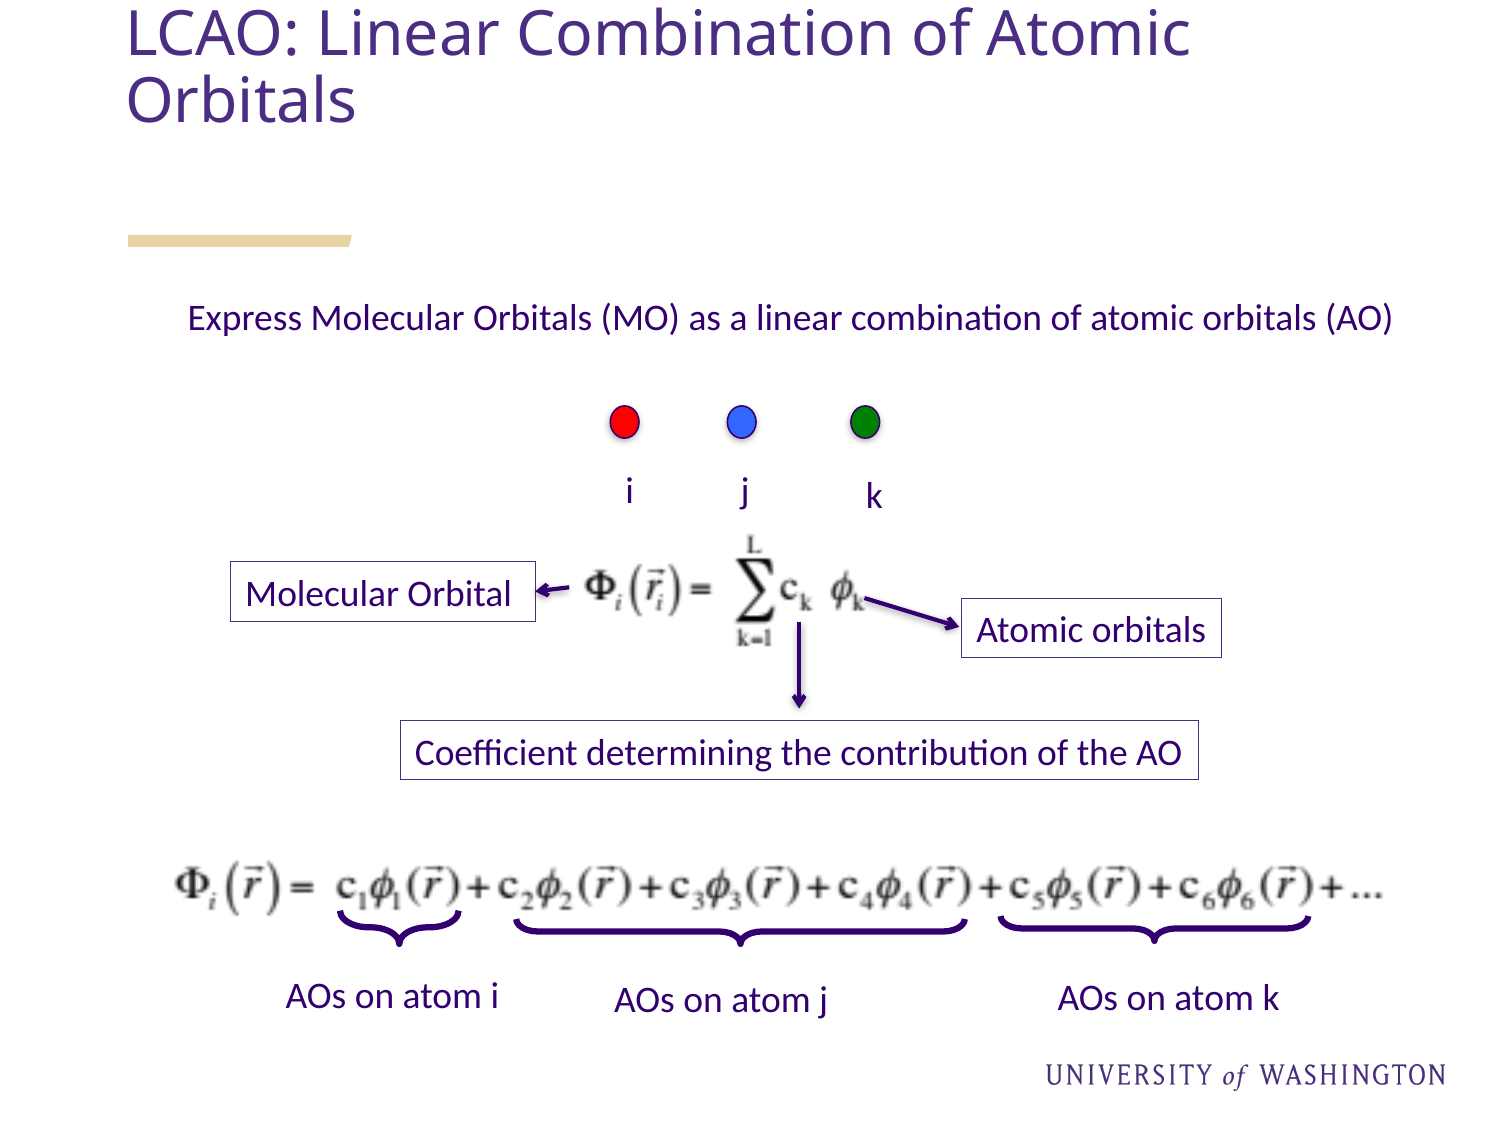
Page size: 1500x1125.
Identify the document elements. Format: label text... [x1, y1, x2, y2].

text_box i [610, 458, 649, 518]
text_box Express Molecular Orbitals (MO) as a linear combination of atomic orbitals (AO) [172, 285, 1419, 346]
text_box j [725, 458, 765, 518]
picture [1046, 1064, 1445, 1091]
text_box [850, 405, 881, 439]
text_box k [851, 463, 898, 524]
picture [128, 235, 352, 247]
text_box Molecular Orbital [230, 561, 536, 622]
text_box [864, 597, 960, 628]
list LCAO: Linear Combination of Atomic Orbitals [110, 60, 1453, 224]
text_box [726, 405, 757, 439]
text_box Coefficient determining the contribution of the AO [400, 720, 1199, 780]
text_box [580, 524, 872, 651]
text_box [609, 405, 640, 439]
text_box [534, 586, 570, 593]
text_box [170, 852, 1387, 1029]
text_box Atomic orbitals [961, 598, 1222, 658]
